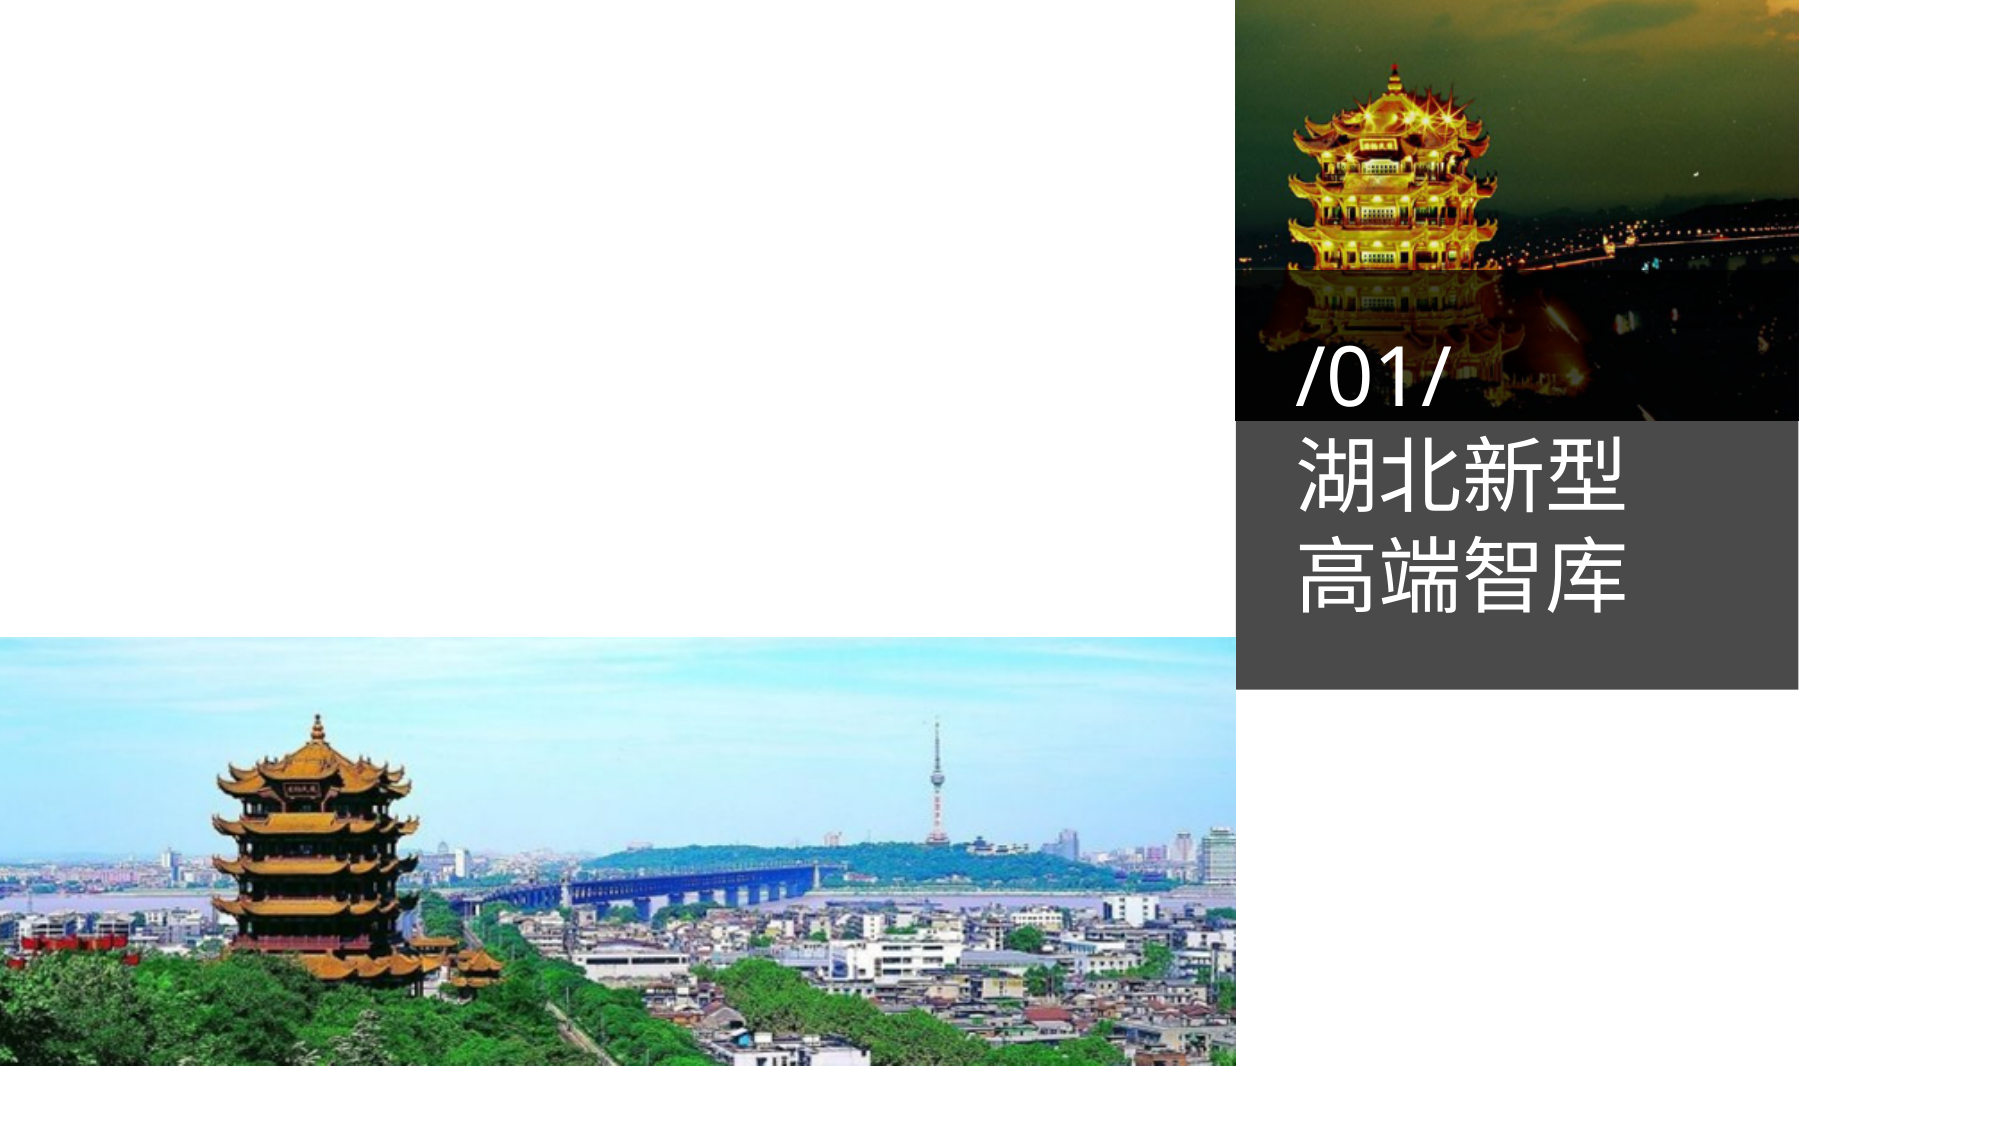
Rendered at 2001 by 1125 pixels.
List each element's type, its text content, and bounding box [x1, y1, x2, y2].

text_box /01/ 湖北新型 高端智库 [1280, 421, 1789, 631]
picture [1235, 0, 1799, 421]
picture [0, 637, 1236, 1066]
text_box [1235, 421, 1799, 691]
